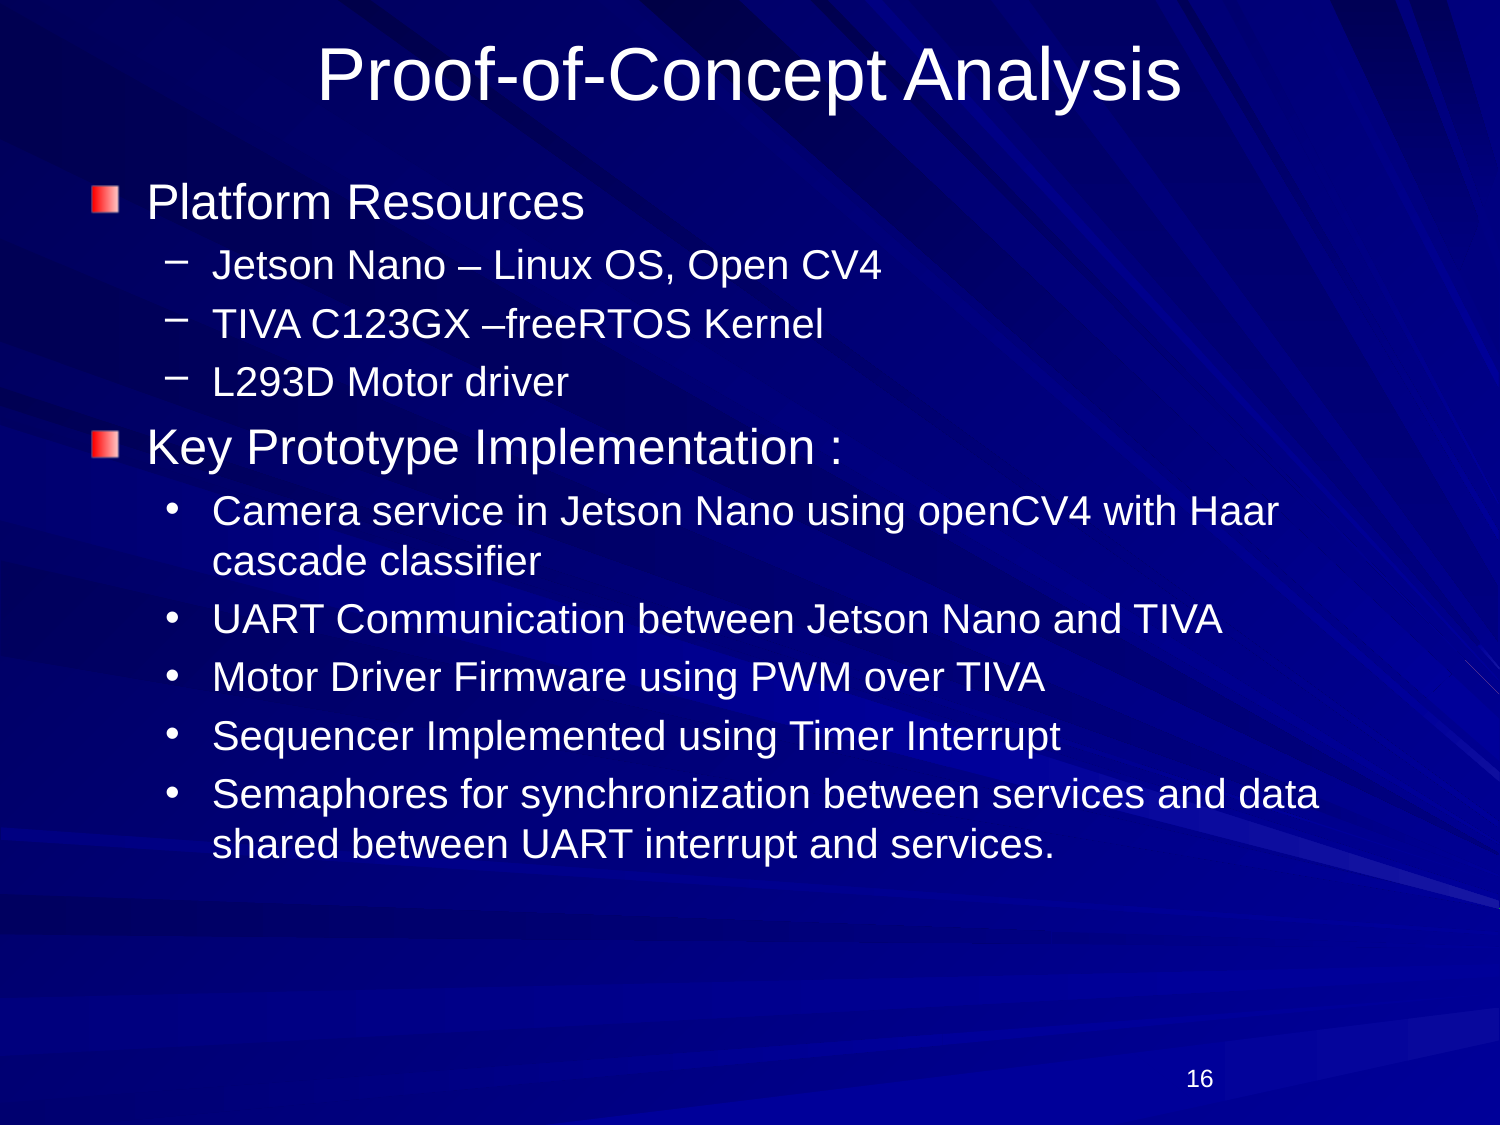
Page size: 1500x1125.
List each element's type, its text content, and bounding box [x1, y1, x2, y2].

list Platform Resources Jetson Nano – Linux OS, Open CV4 TIVA C123GX –freeRTOS Kernel L293D Motor driver Key Prototype Implementation : Camera service in Jetson Nano using openCV4 with Haar cascade classifier UART Communication between Jetson Nano and TIVA Motor Driver Firmware using PWM over TIVA Sequencer Implemented using Timer Interrupt Semaphores for synchronization between services and data shared between UART interrupt and services. [74, 162, 1426, 1006]
title Proof-of-Concept Analysis [74, 0, 1426, 143]
picture [90, 184, 122, 216]
picture [90, 429, 122, 461]
footer 16 [74, 1024, 1426, 1101]
